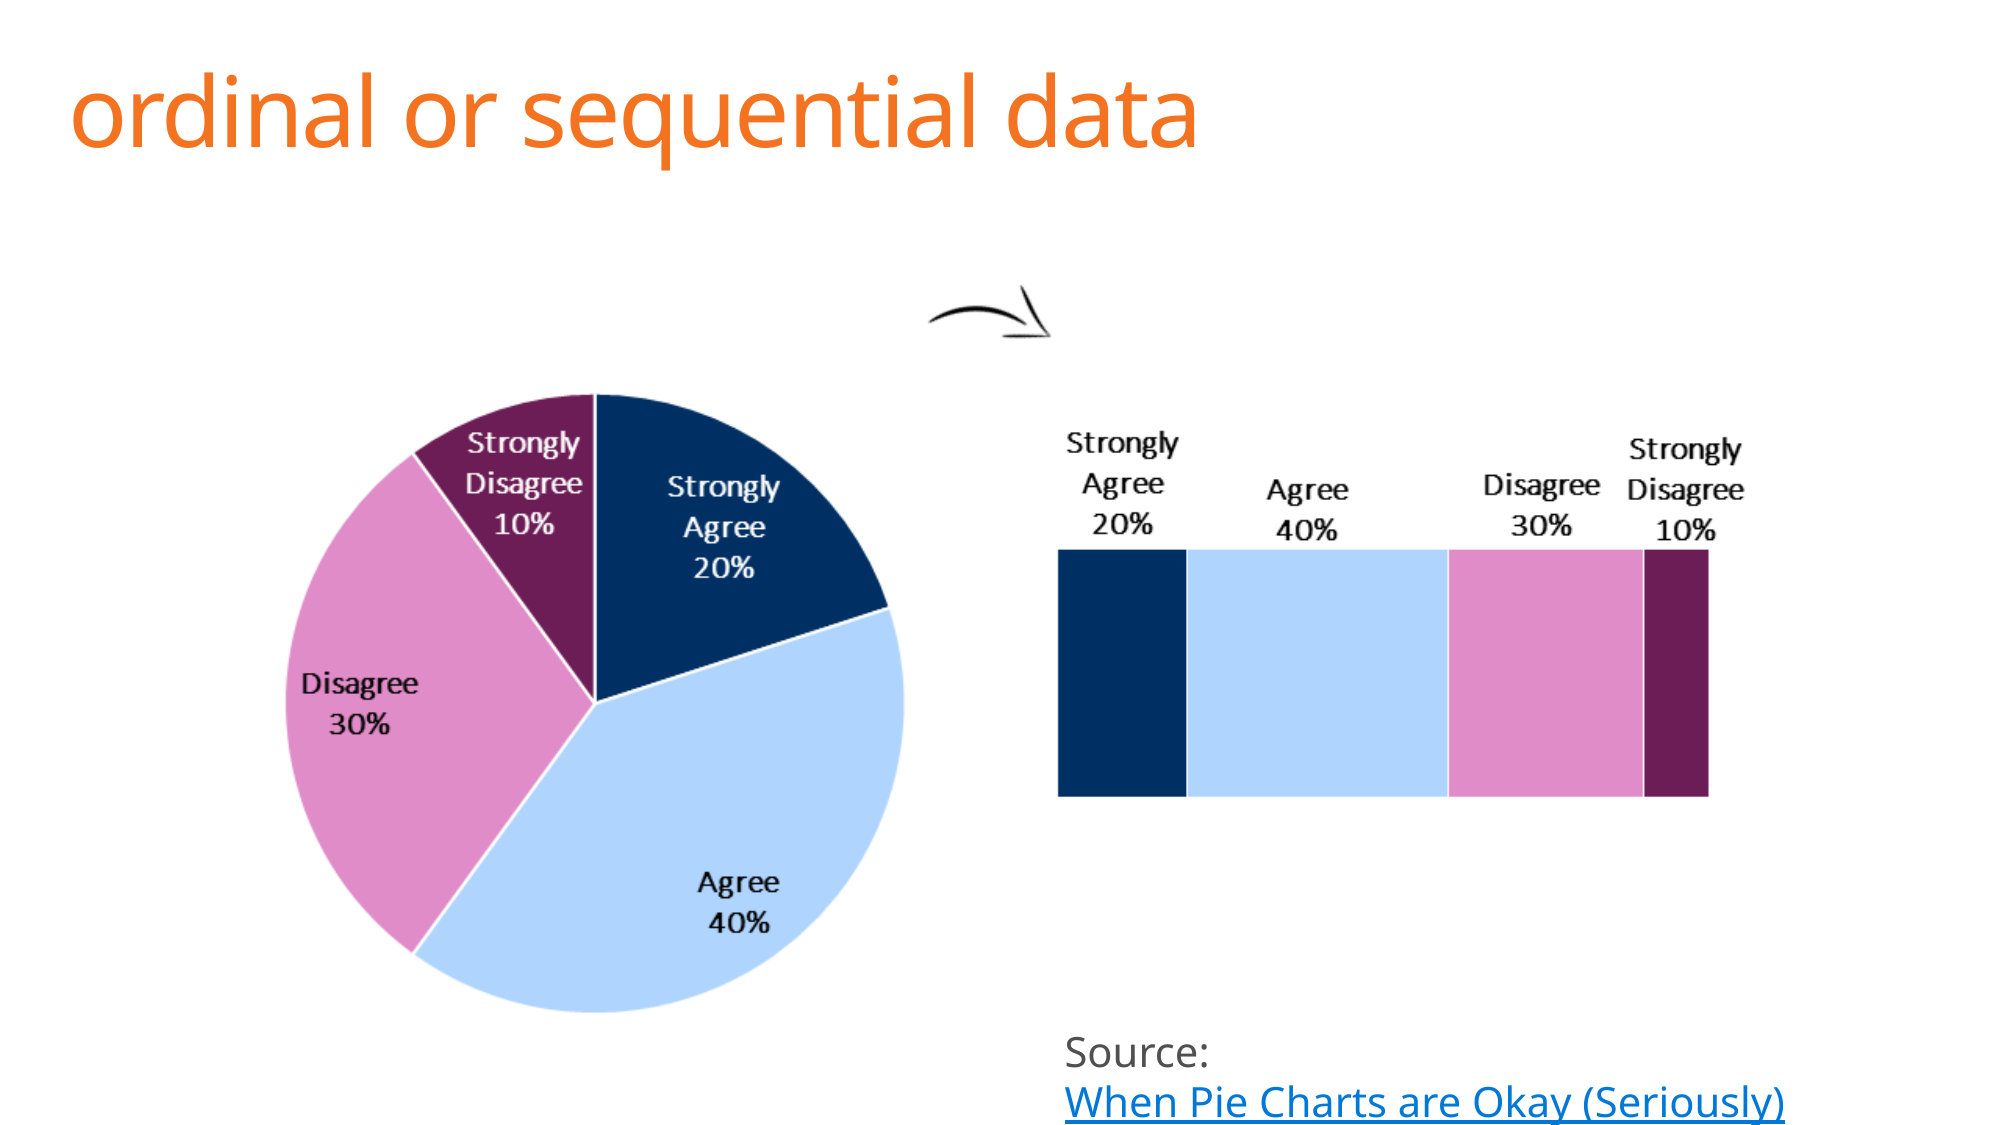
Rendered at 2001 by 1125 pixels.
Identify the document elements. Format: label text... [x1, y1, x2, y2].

title ordinal or sequential data [44, 47, 1957, 196]
text_box Source: When Pie Charts are Okay (Seriously) [1034, 1007, 1928, 1125]
picture [249, 194, 1751, 1102]
